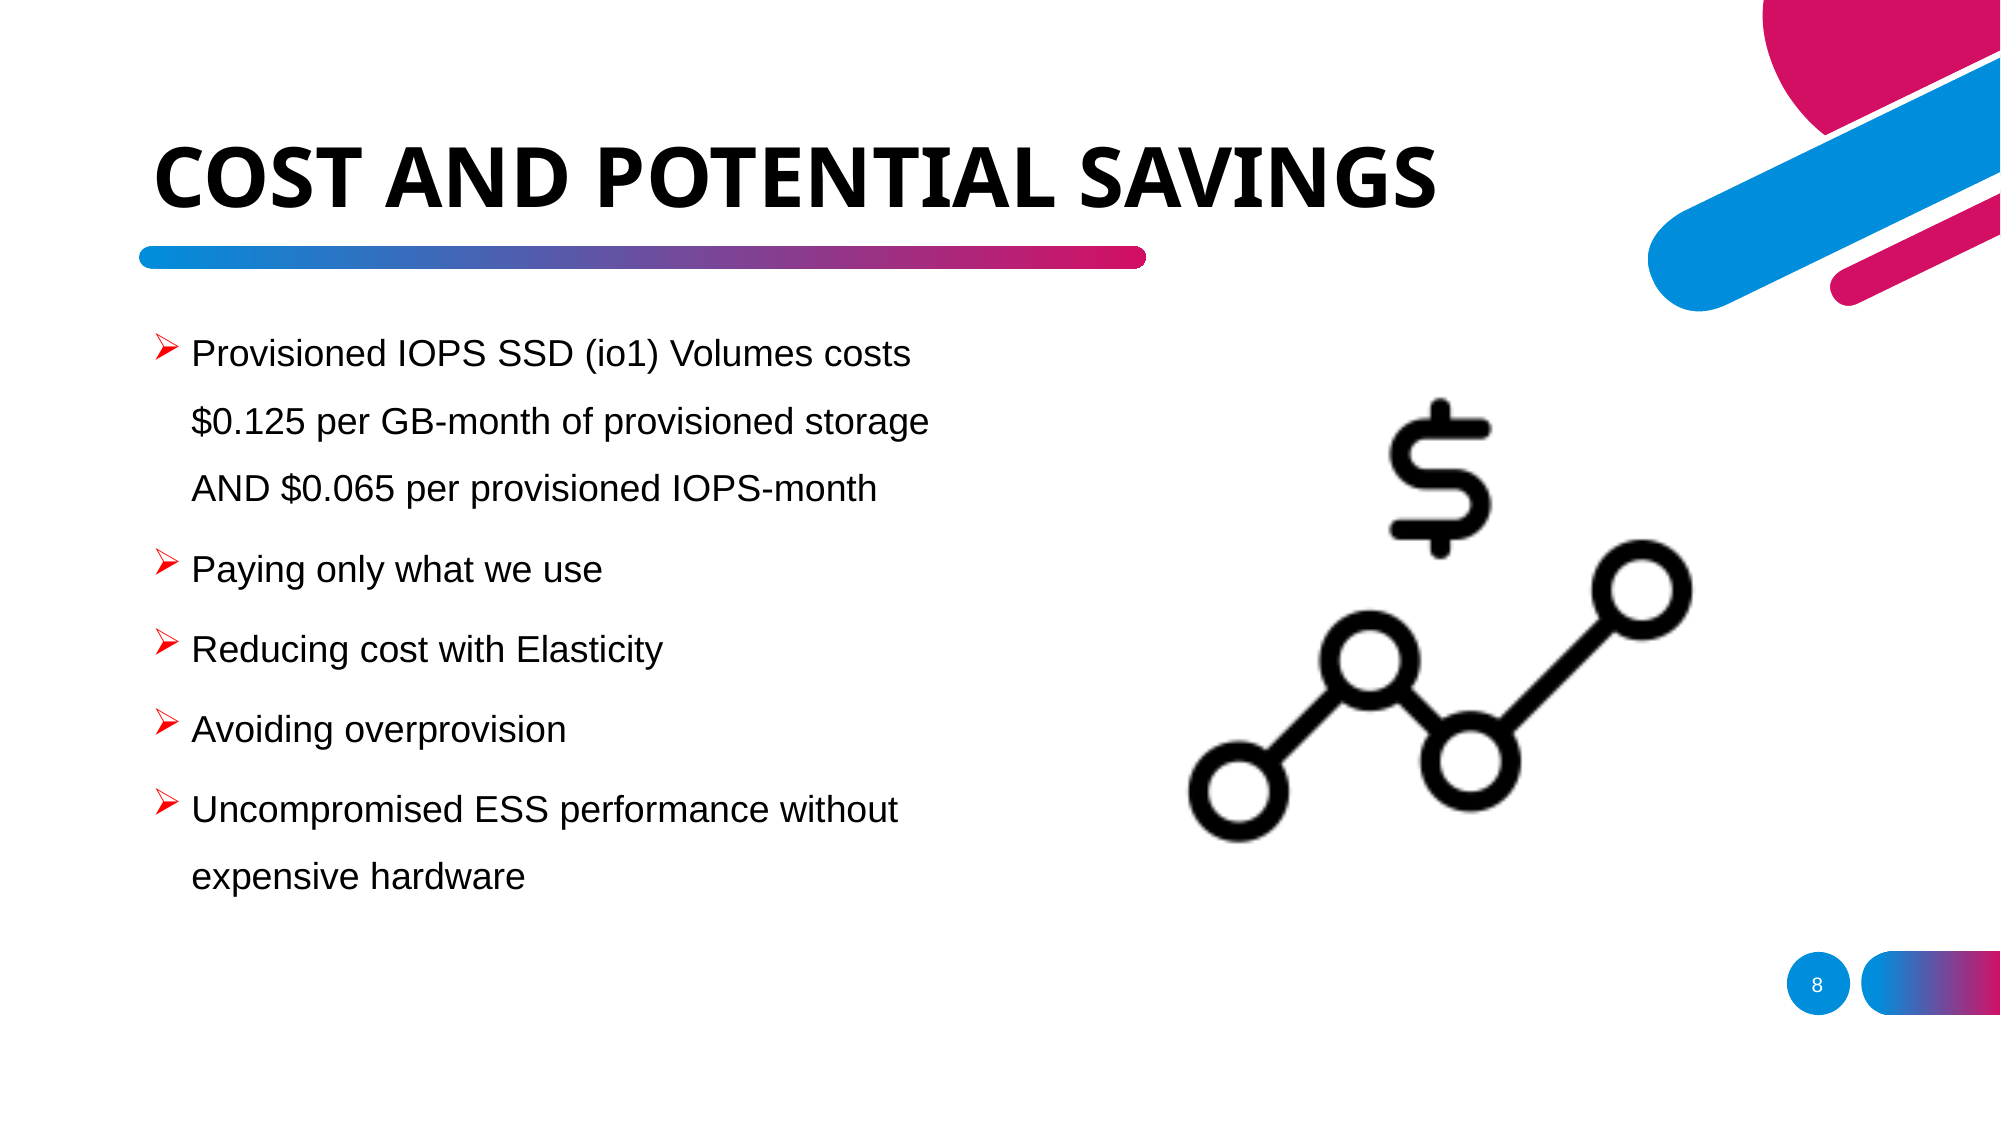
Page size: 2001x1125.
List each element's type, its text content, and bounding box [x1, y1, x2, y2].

picture [1119, 299, 1765, 945]
slide_number 8 [1772, 954, 1863, 1015]
text_box Provisioned IOPS SSD (io1) Volumes costs $0.125 per GB-month of provisioned storage AND $0.065 per provisioned IOPS-month Paying only what we use Reducing cost with Elasticity Avoiding overprovision Uncompromised ESS performance without expensive hardware [137, 299, 988, 944]
title COST AND POTENTIAL SAVINGS [137, 103, 1623, 259]
